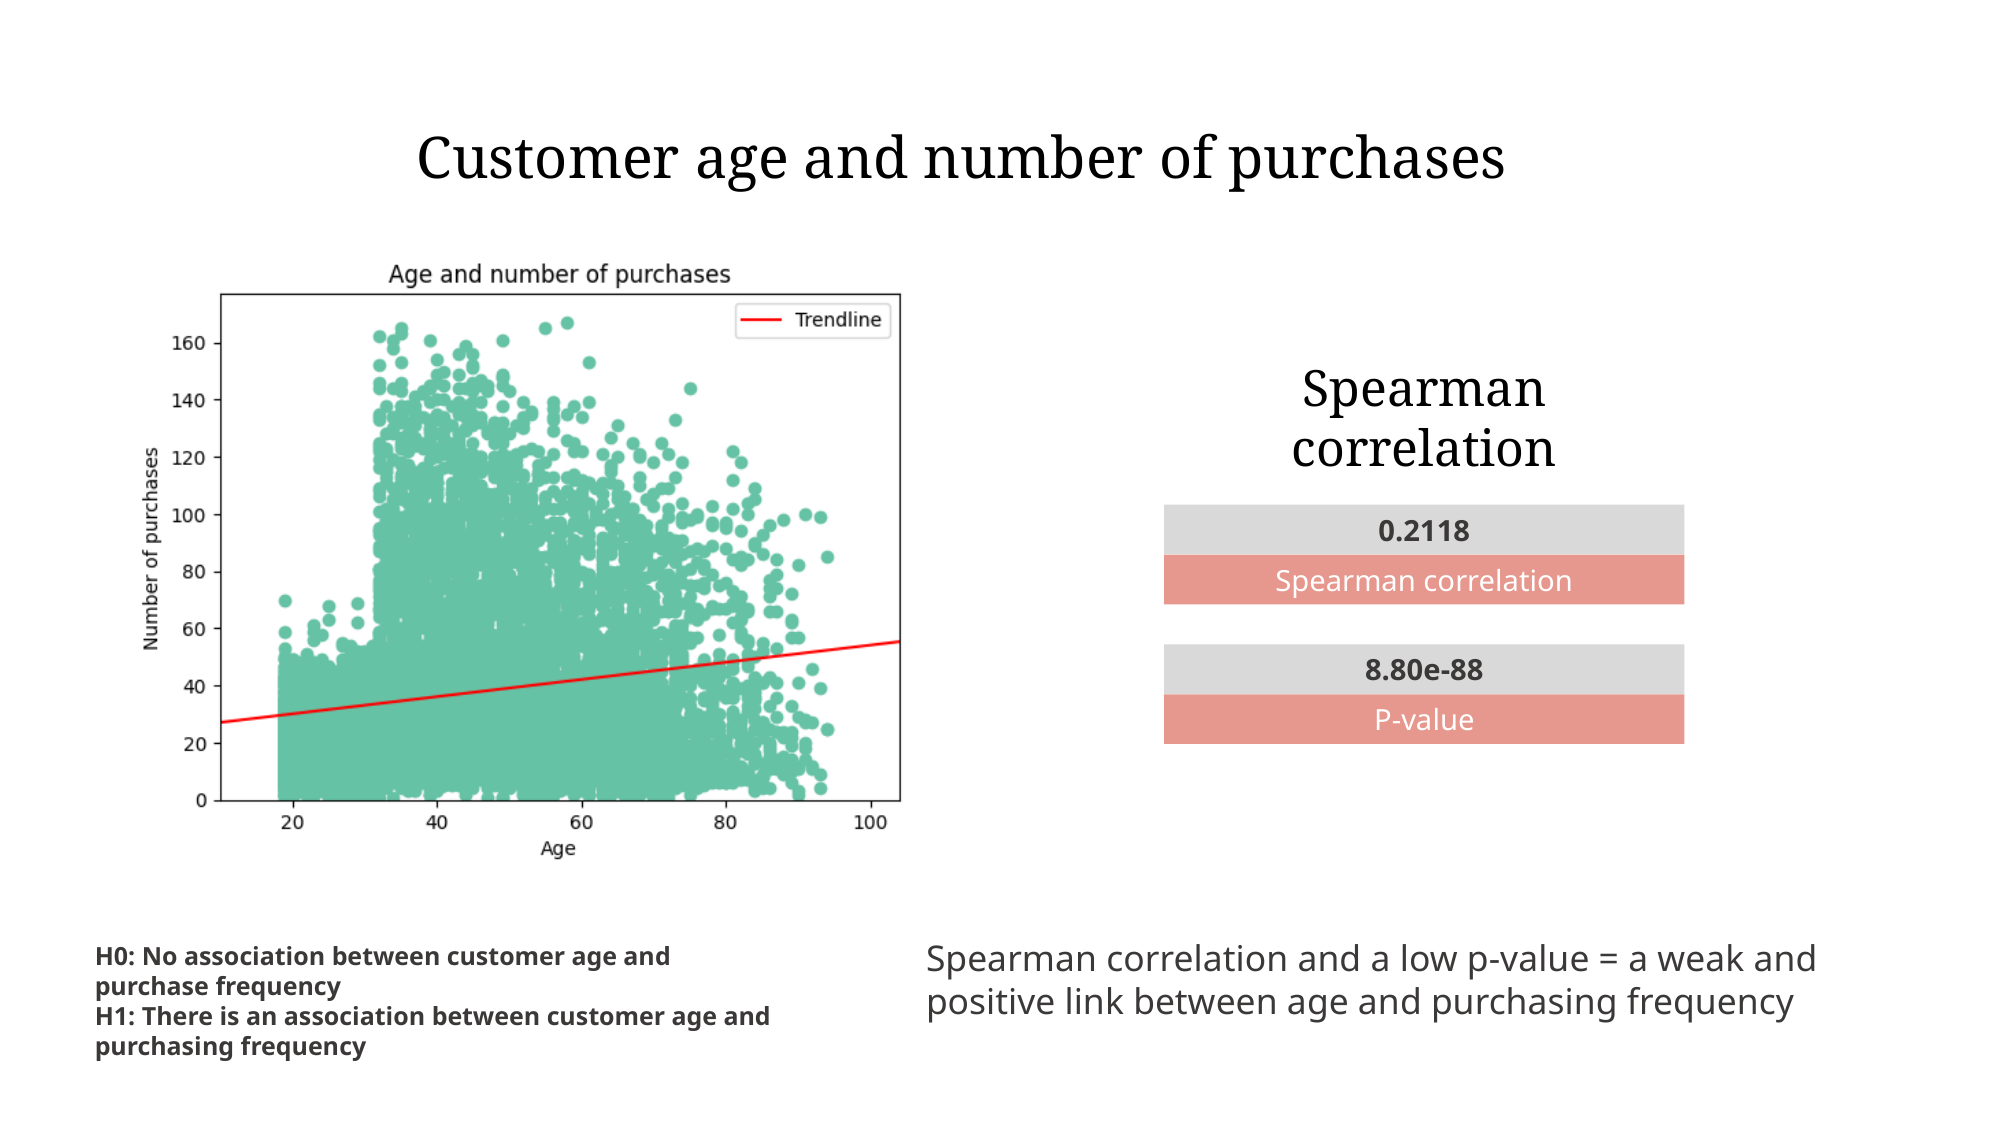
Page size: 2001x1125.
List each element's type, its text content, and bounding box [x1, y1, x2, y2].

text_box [1164, 504, 1685, 606]
text_box H0: No association between customer age and purchase frequency H1: There is an association between customer age and purchasing frequency [80, 933, 794, 1068]
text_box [1164, 644, 1685, 745]
title Customer age and number of purchases [401, 96, 1599, 199]
picture [130, 250, 912, 873]
text_box Spearman correlation and a low p-value = a weak and positive link between age and purchasing frequency [911, 928, 1938, 1029]
text_box Spearman correlation [1164, 349, 1685, 485]
